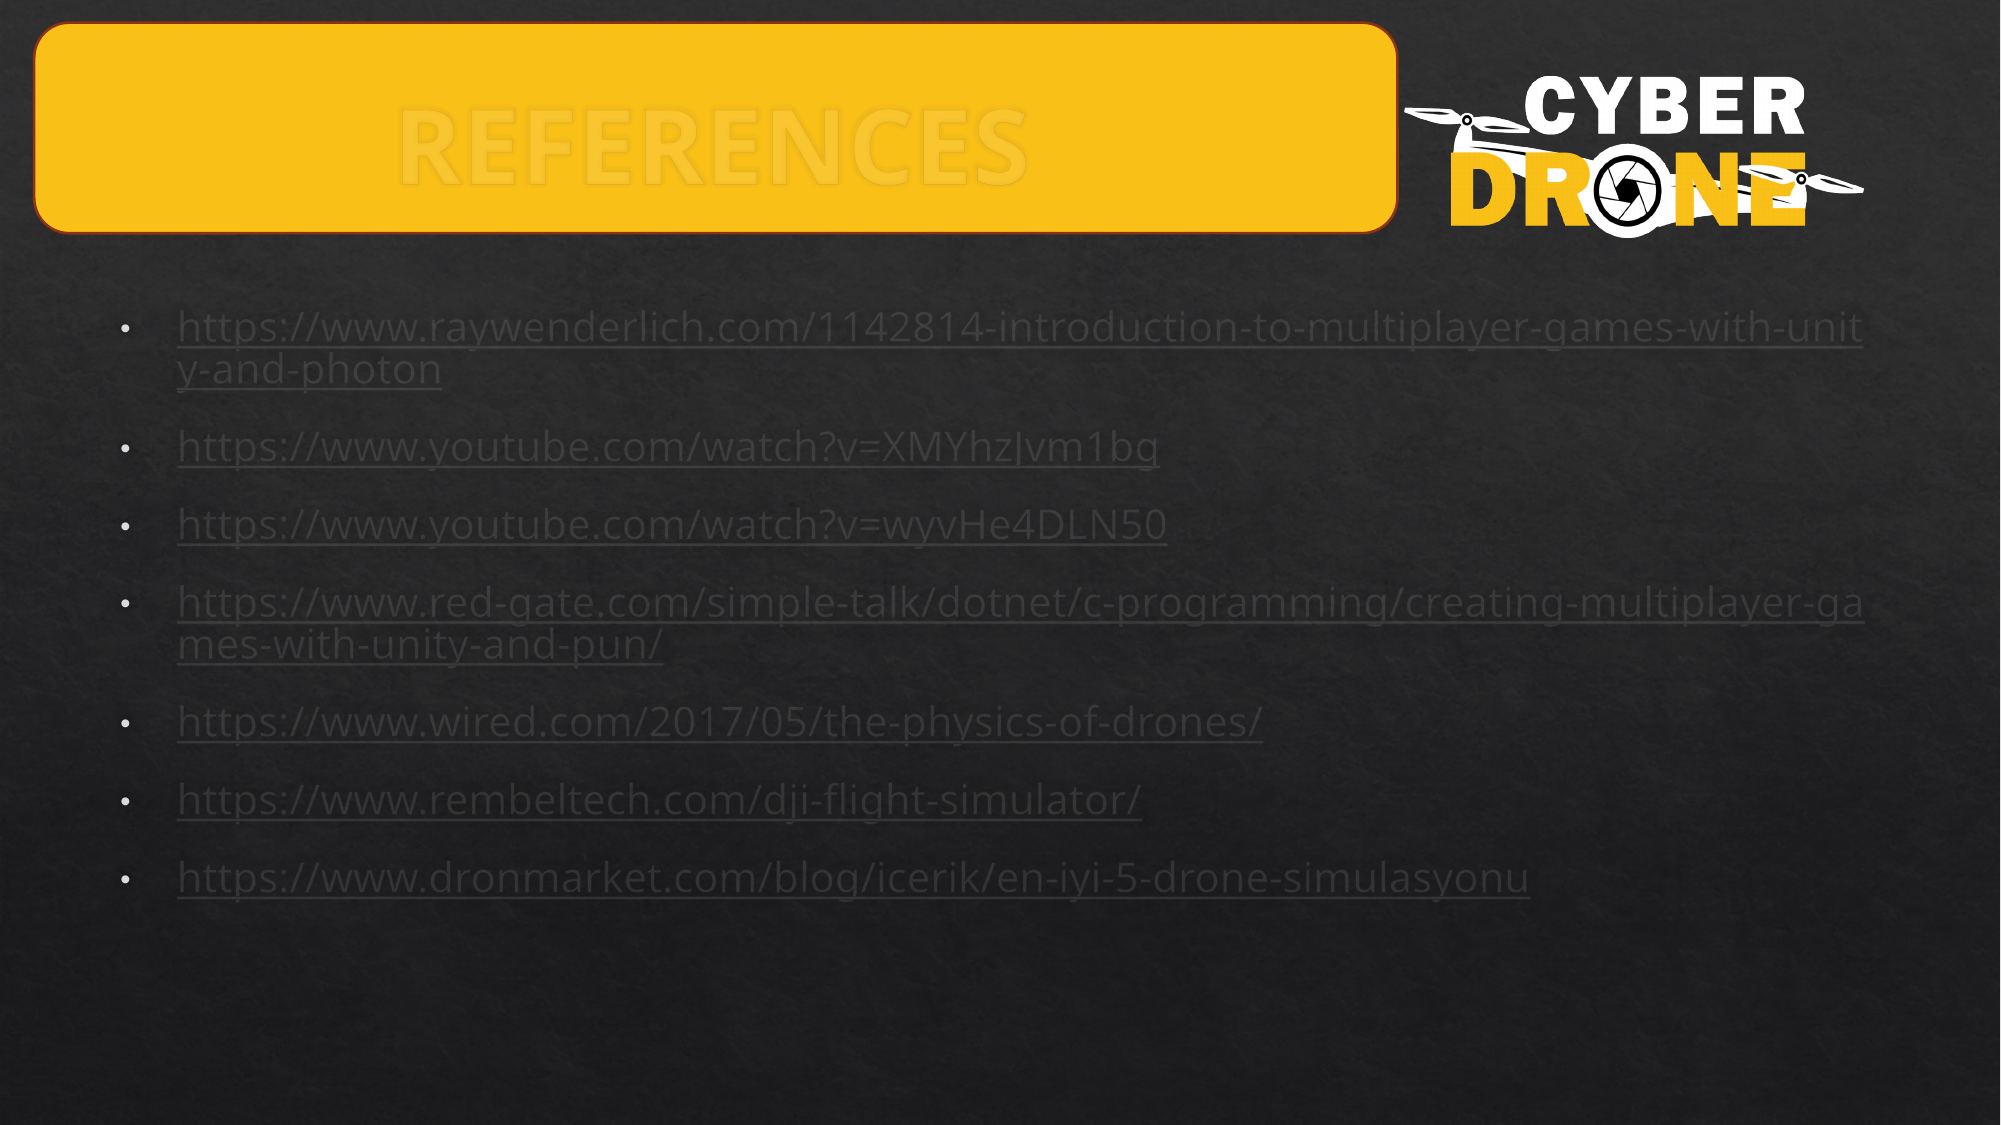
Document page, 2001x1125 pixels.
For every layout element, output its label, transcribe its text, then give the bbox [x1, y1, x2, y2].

title REFERENCES [44, 35, 1380, 250]
text_box [42, 21, 1395, 228]
text_box [32, 36, 40, 220]
text_box https://www.raywenderlich.com/1142814-introduction-to-multiplayer-games-with-unity-and-photon https://www.youtube.com/watch?v=XMYhzJvm1bg https://www.youtube.com/watch?v=wyvHe4DLN50 https://www.red-gate.com/simple-talk/dotnet/c-programming/creating-multiplayer-games-with-unity-and-pun/ https://www.wired.com/2017/05/the-physics-of-drones/ https://www.rembeltech.com/dji-flight-simulator/ https://www.dronmarket.com/blog/icerik/en-iyi-5-drone-simulasyonu [105, 292, 1895, 1014]
picture [1397, 43, 1877, 255]
